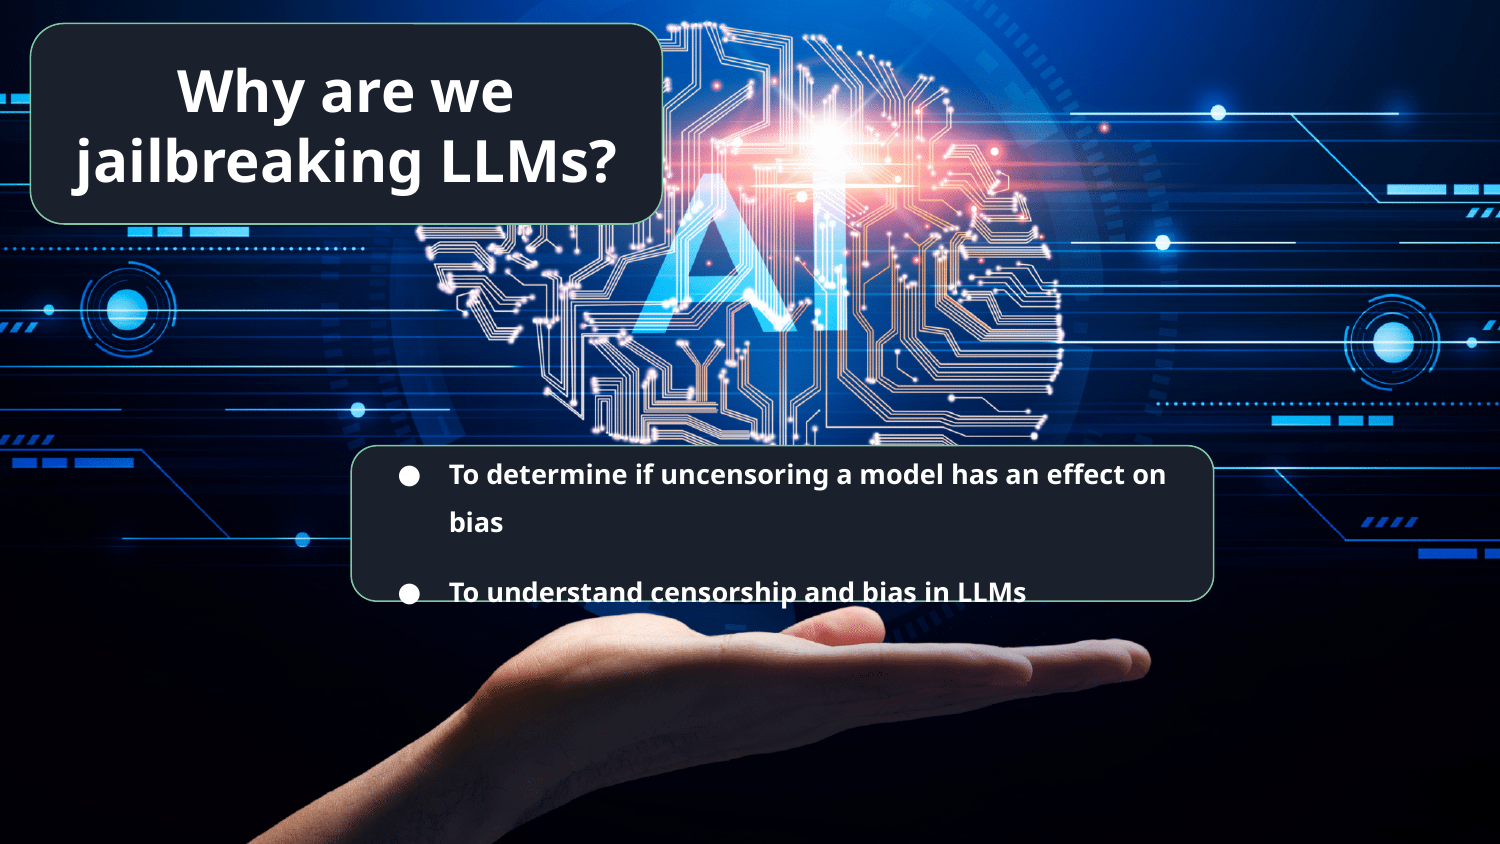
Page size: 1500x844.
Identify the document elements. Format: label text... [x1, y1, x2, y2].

text_box To determine if uncensoring a model has an effect on bias To understand censorship and bias in LLMs [351, 445, 1214, 602]
text_box Why are we jailbreaking LLMs? [30, 23, 663, 224]
picture [0, 0, 1500, 844]
